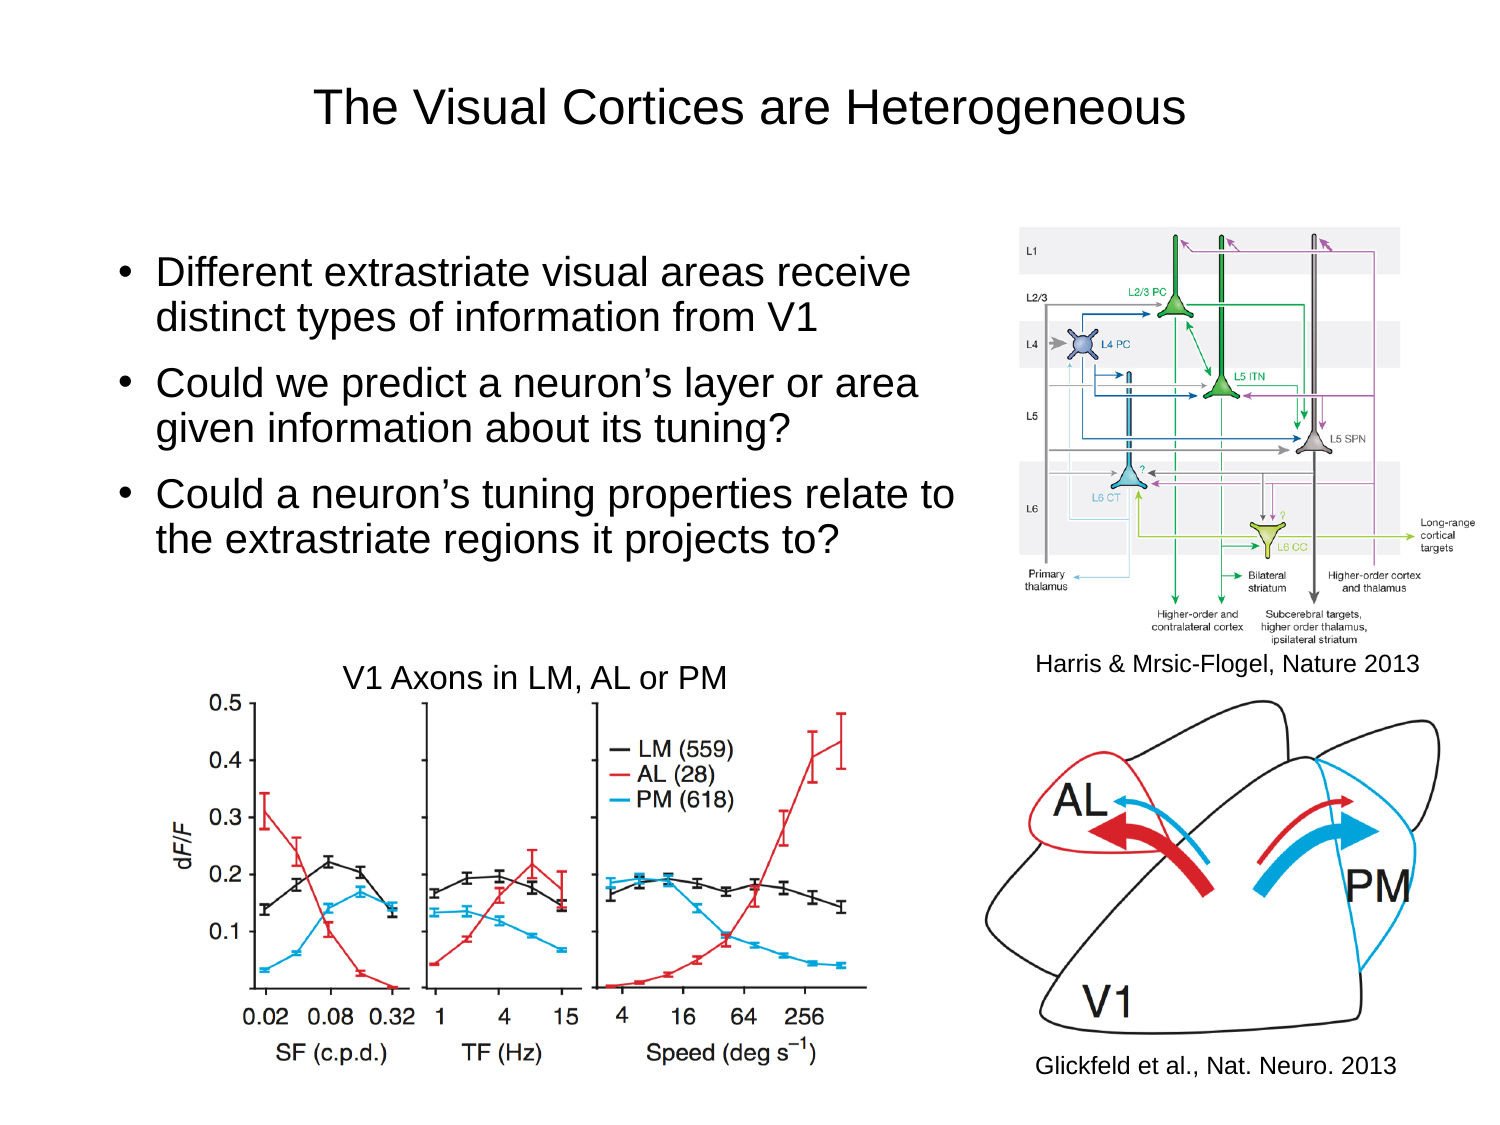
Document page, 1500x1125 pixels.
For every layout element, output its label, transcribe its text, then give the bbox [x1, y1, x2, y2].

text_box Glickfeld et al., Nat. Neuro. 2013 [1020, 1042, 1413, 1087]
text_box Harris & Mrsic-Flogel, Nature 2013 [1020, 645, 1436, 685]
title The Visual Cortices are Heterogeneous [103, 0, 1397, 217]
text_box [159, 648, 881, 1080]
picture [974, 687, 1448, 1042]
picture [1019, 227, 1475, 645]
list Different extrastriate visual areas receive distinct types of information from V1 Could we predict a neuron’s layer or area given information about its tuning? Could a neuron’s tuning properties relate to the extrastriate regions it projects to? [103, 243, 975, 1088]
